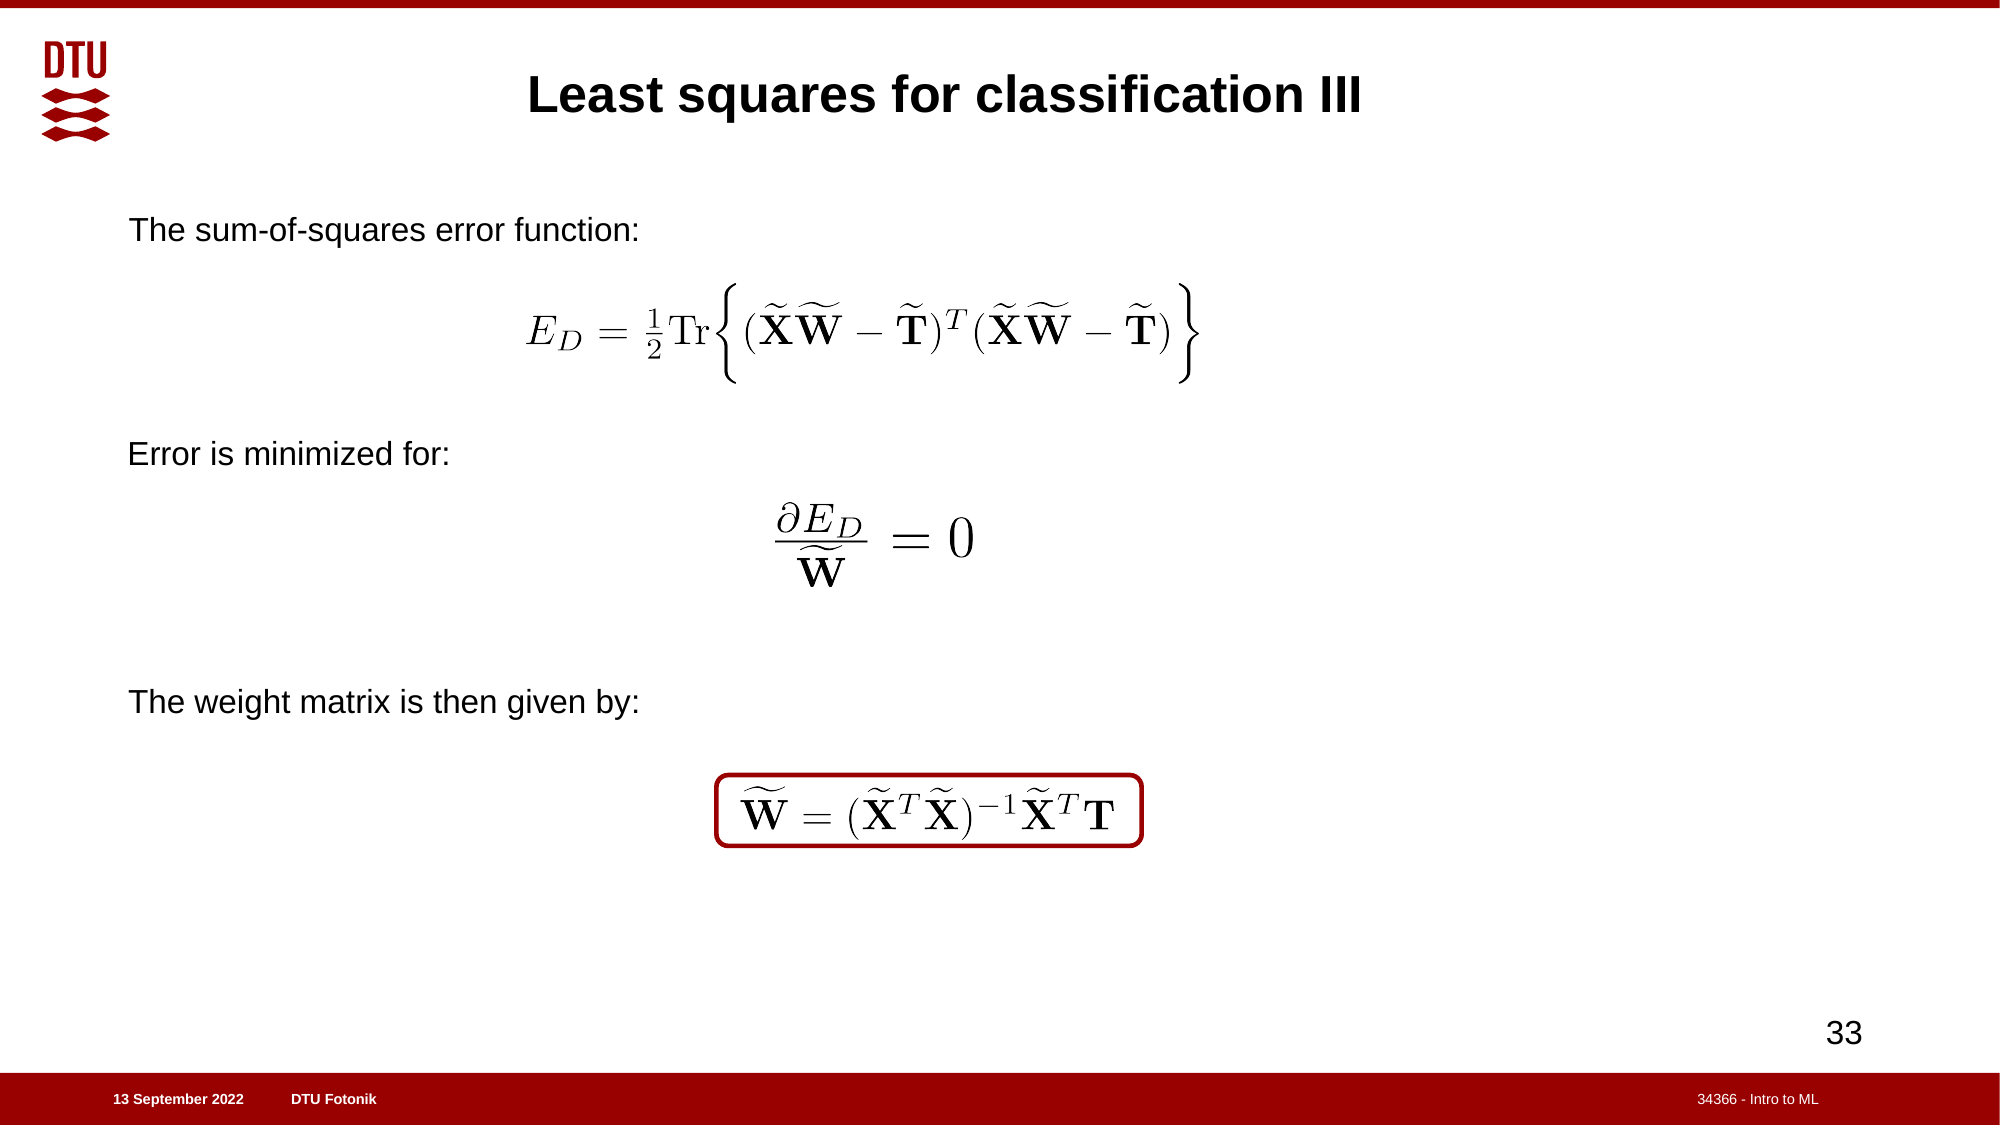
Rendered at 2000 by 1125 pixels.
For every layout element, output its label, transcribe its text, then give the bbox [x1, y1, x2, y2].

text_box The weight matrix is then given by: [128, 680, 642, 721]
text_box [716, 774, 1142, 847]
picture [775, 502, 973, 587]
picture [526, 283, 1199, 384]
text_box The sum-of-squares error function: [128, 208, 642, 249]
text_box Error is minimized for: [127, 432, 452, 473]
text_box 33 [1825, 1011, 1886, 1052]
text_box Least squares for classification III [527, 42, 1414, 124]
